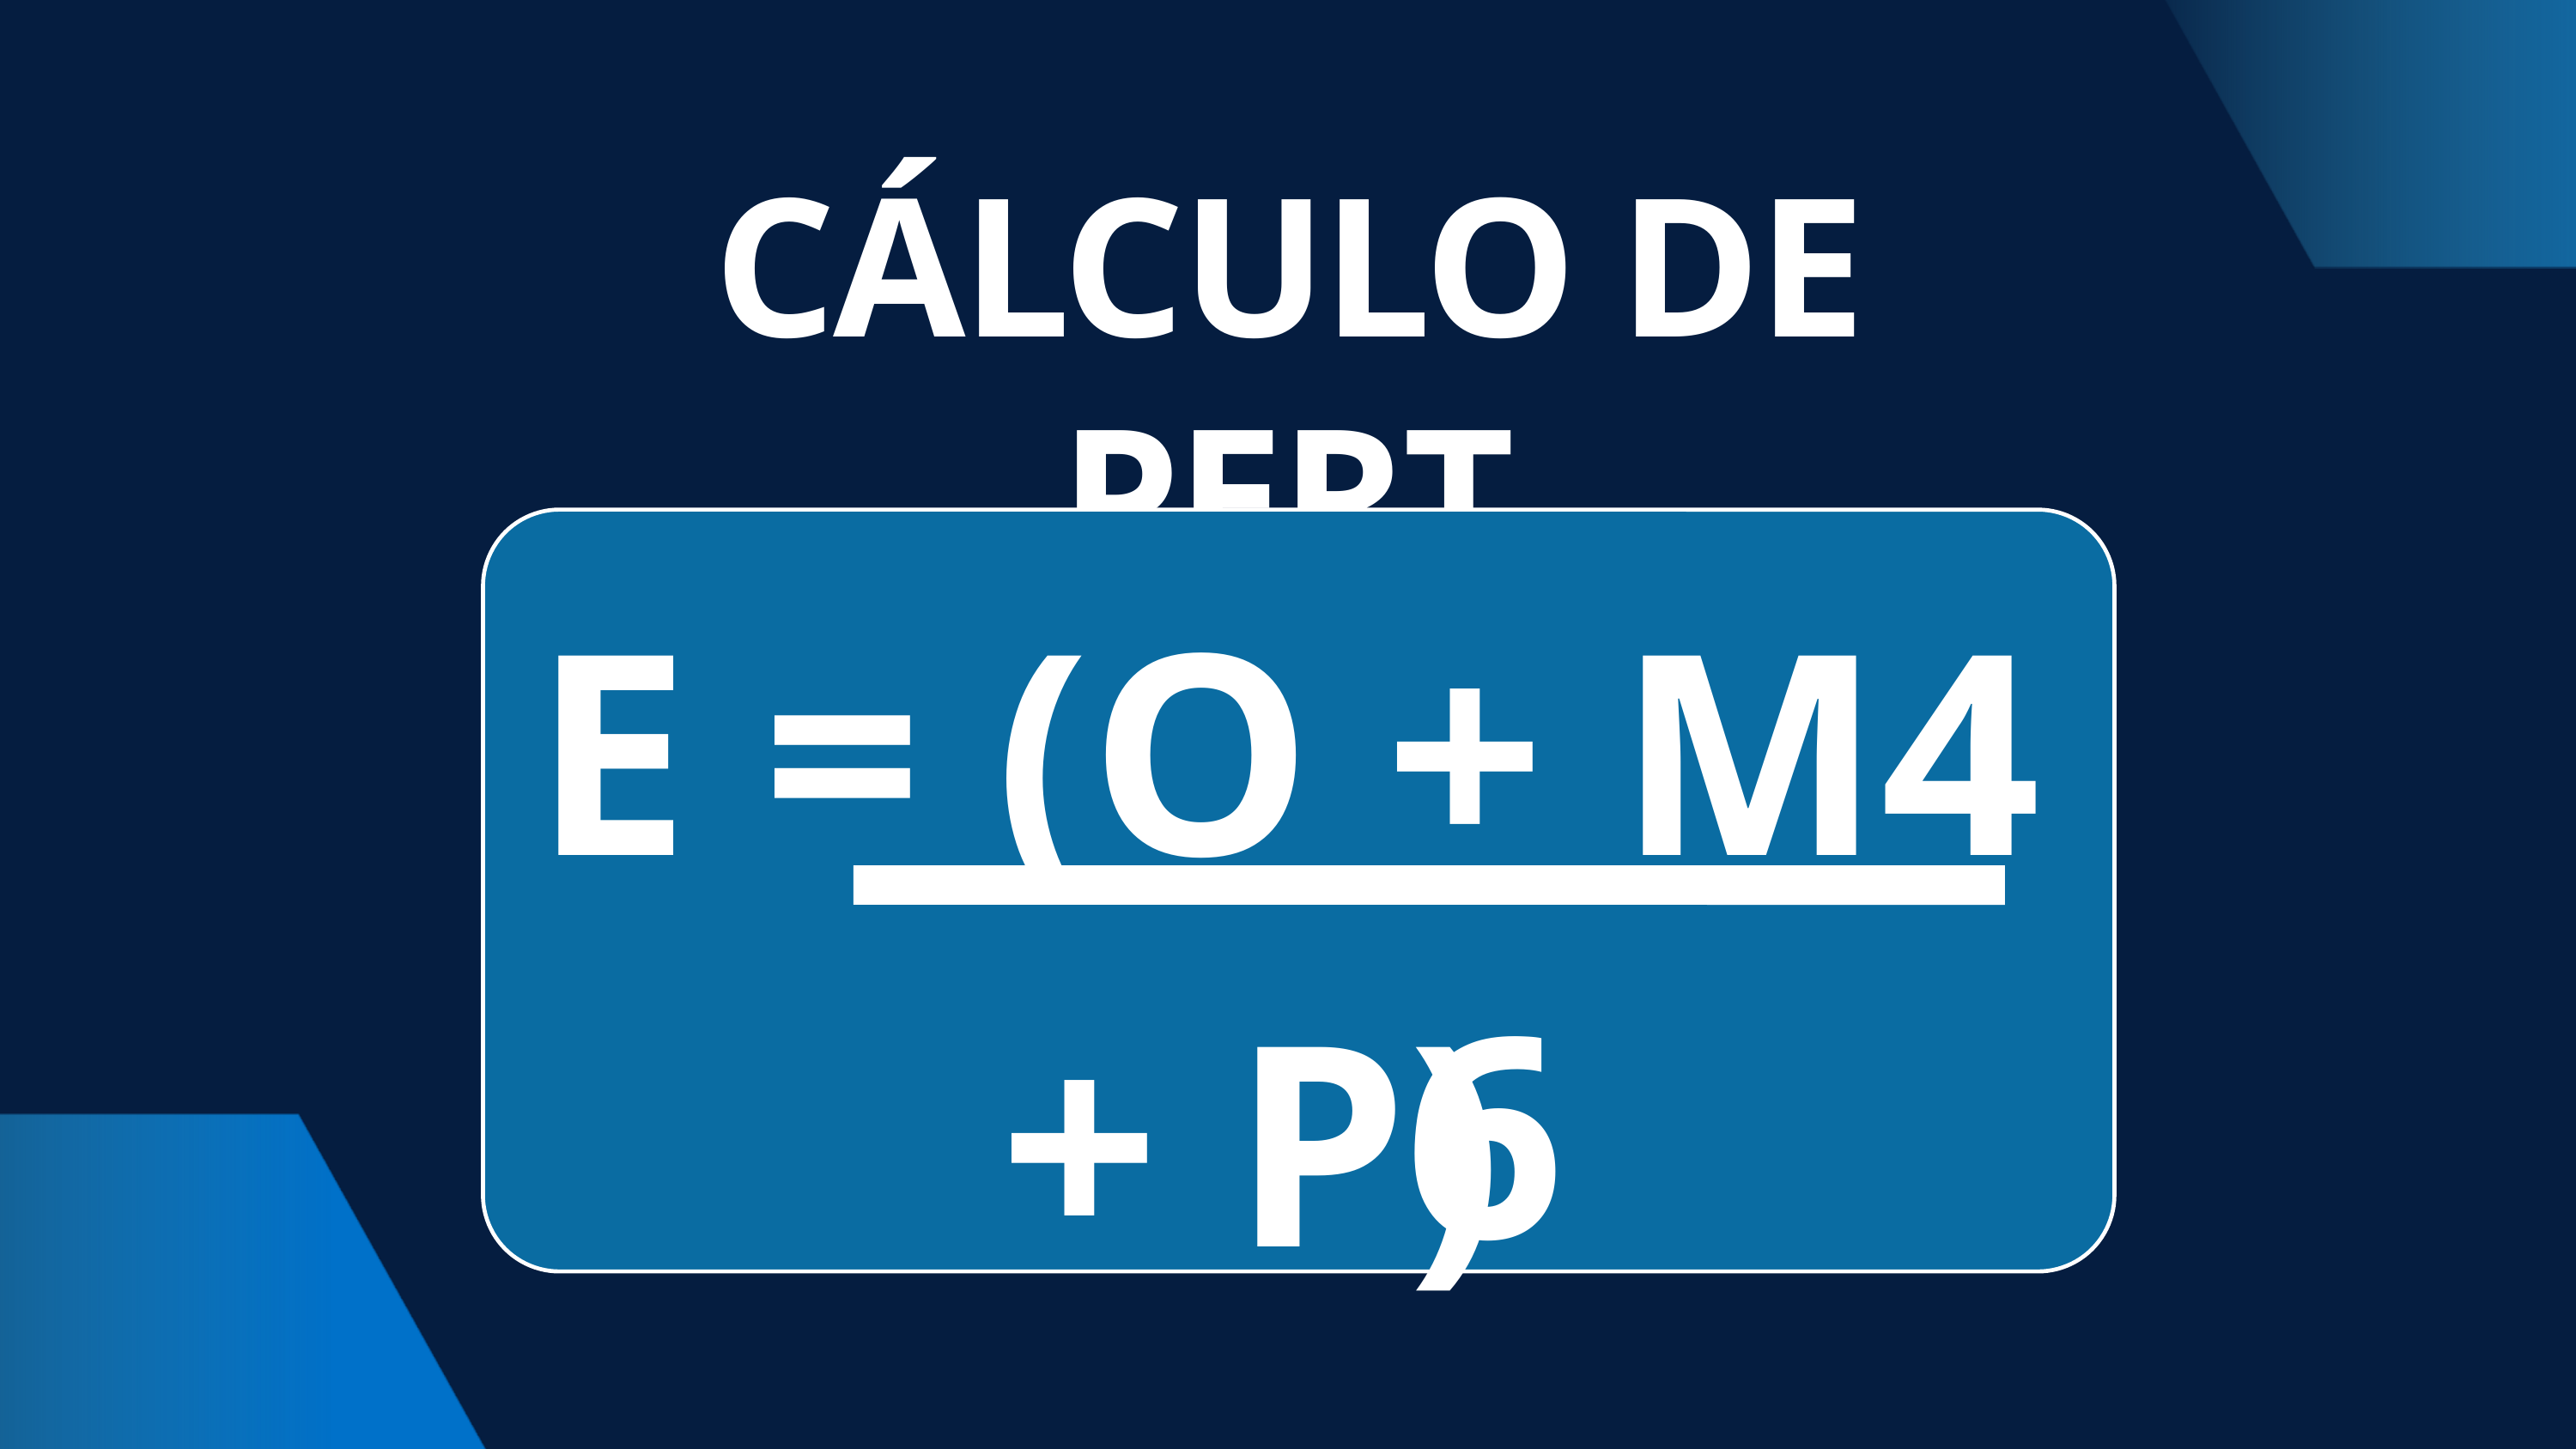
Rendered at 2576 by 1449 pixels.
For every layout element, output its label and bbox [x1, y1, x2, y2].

text_box [0, 0, 2576, 1449]
text_box [453, 509, 2123, 1272]
